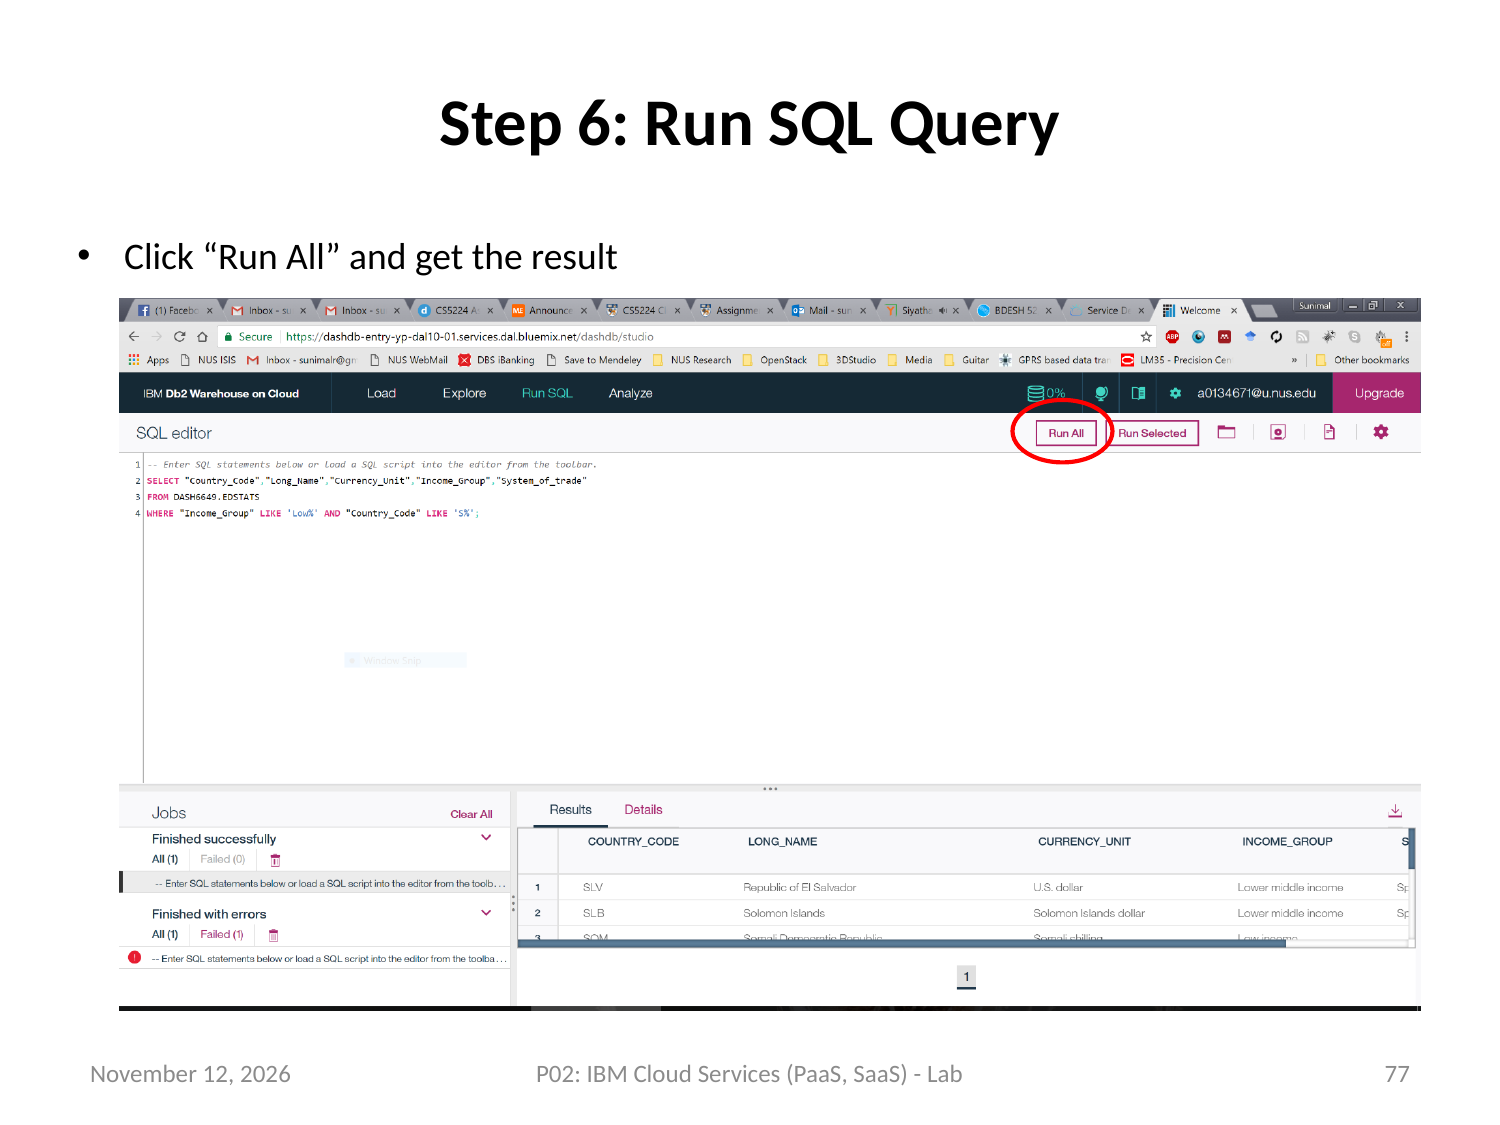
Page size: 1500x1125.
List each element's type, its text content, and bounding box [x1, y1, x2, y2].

text_box Click “Run All” and get the result [62, 224, 1438, 285]
title Step 6: Run SQL Query [75, 24, 1425, 213]
picture [119, 297, 1421, 1012]
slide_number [75, 1042, 425, 1103]
slide_number 77 [1074, 1042, 1425, 1103]
footer P02: IBM Cloud Services (PaaS, SaaS) - Lab [512, 1042, 988, 1103]
